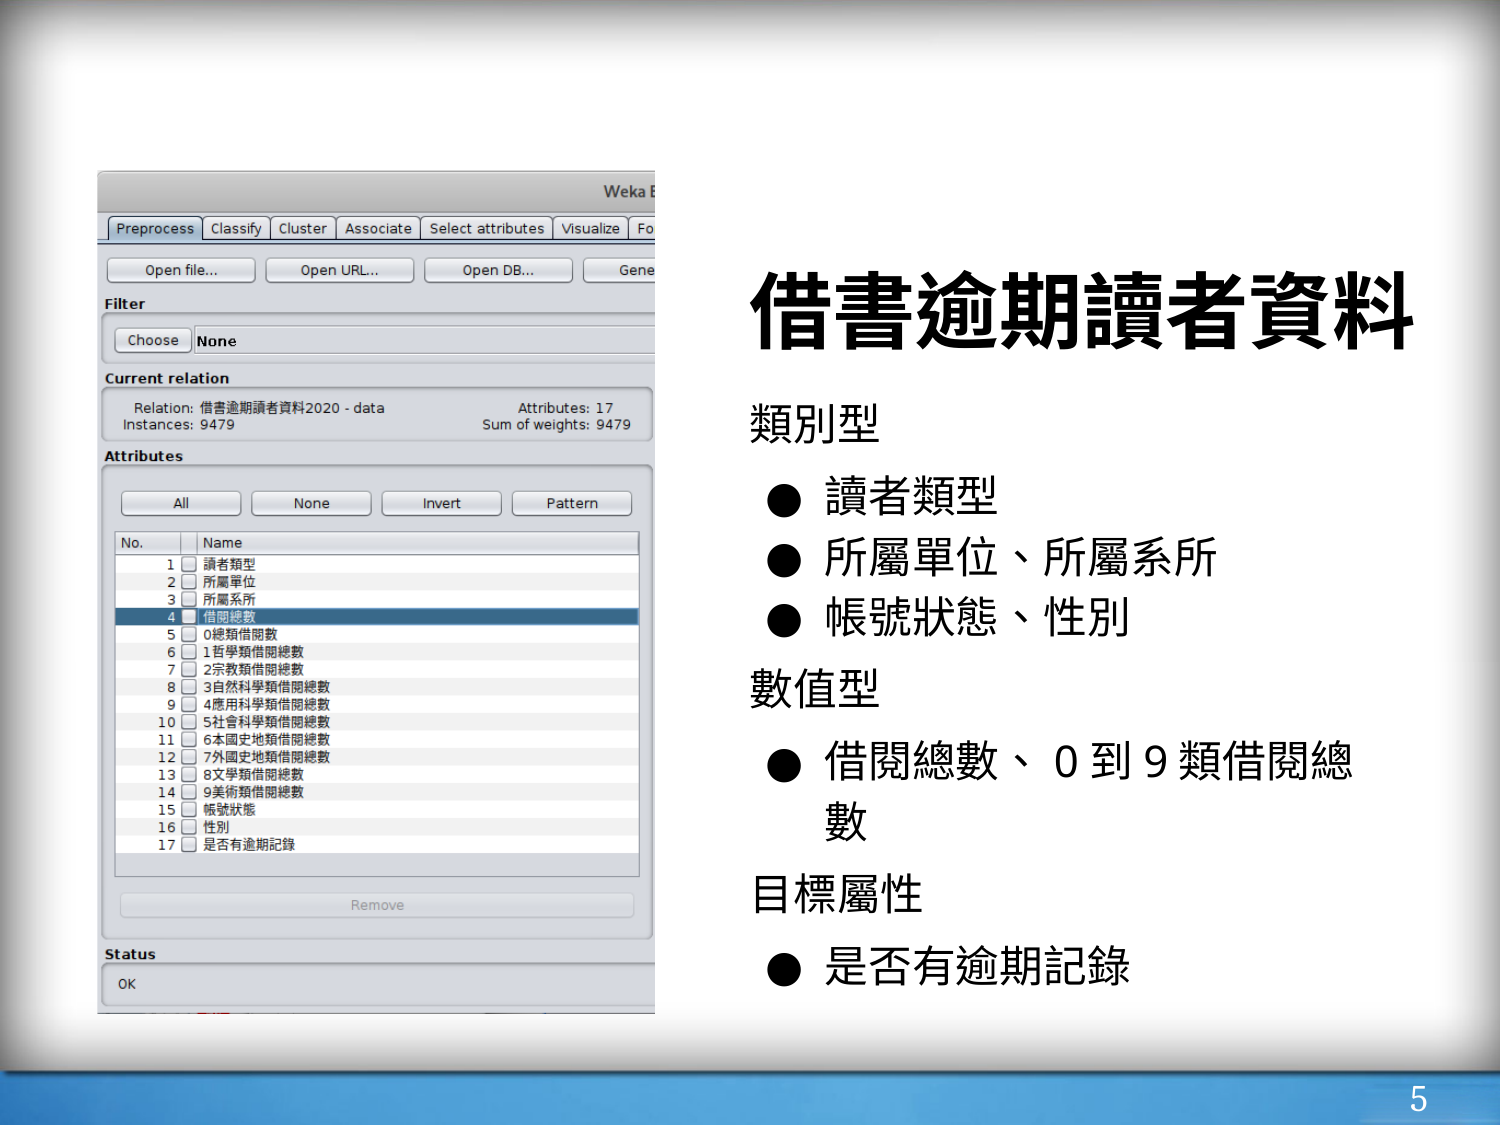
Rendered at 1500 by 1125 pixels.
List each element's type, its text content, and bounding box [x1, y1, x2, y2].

list 類別型 讀者類型 所屬單位、所屬系所 帳號狀態、性別 數值型 借閱總數、0到9類借閱總數 目標屬性 是否有逾期記錄 [734, 374, 1401, 1014]
title 借書逾期讀者資料 [734, 170, 1454, 375]
slide_number ‹#› [1350, 1074, 1488, 1118]
picture [0, 0, 1500, 1125]
